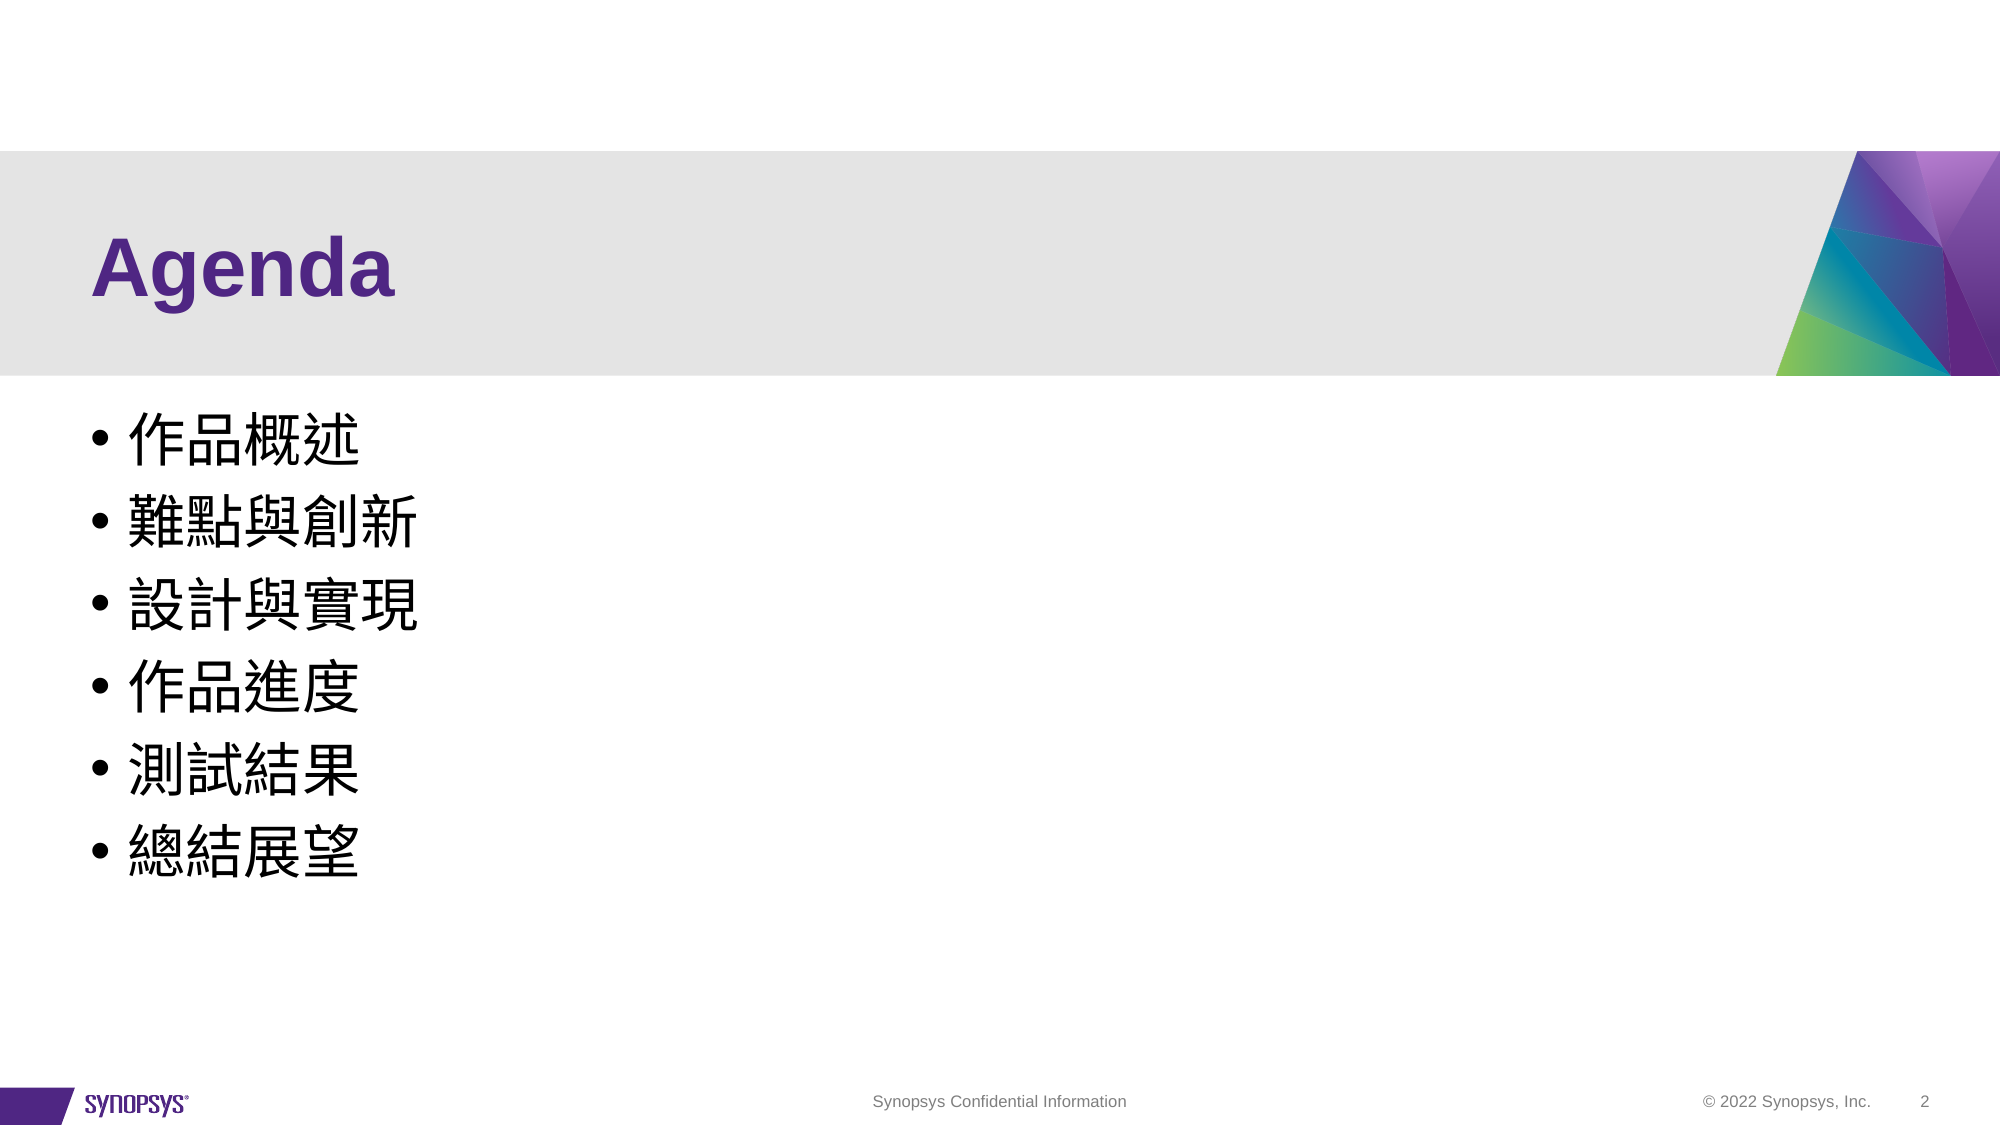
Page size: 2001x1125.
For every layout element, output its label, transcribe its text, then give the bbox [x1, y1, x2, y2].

list 作品概述 難點與創新 設計與實現 作品進度 測試結果 總結展望 [74, 395, 1925, 1050]
picture [1776, 151, 2000, 376]
title Agenda [74, 151, 1768, 376]
